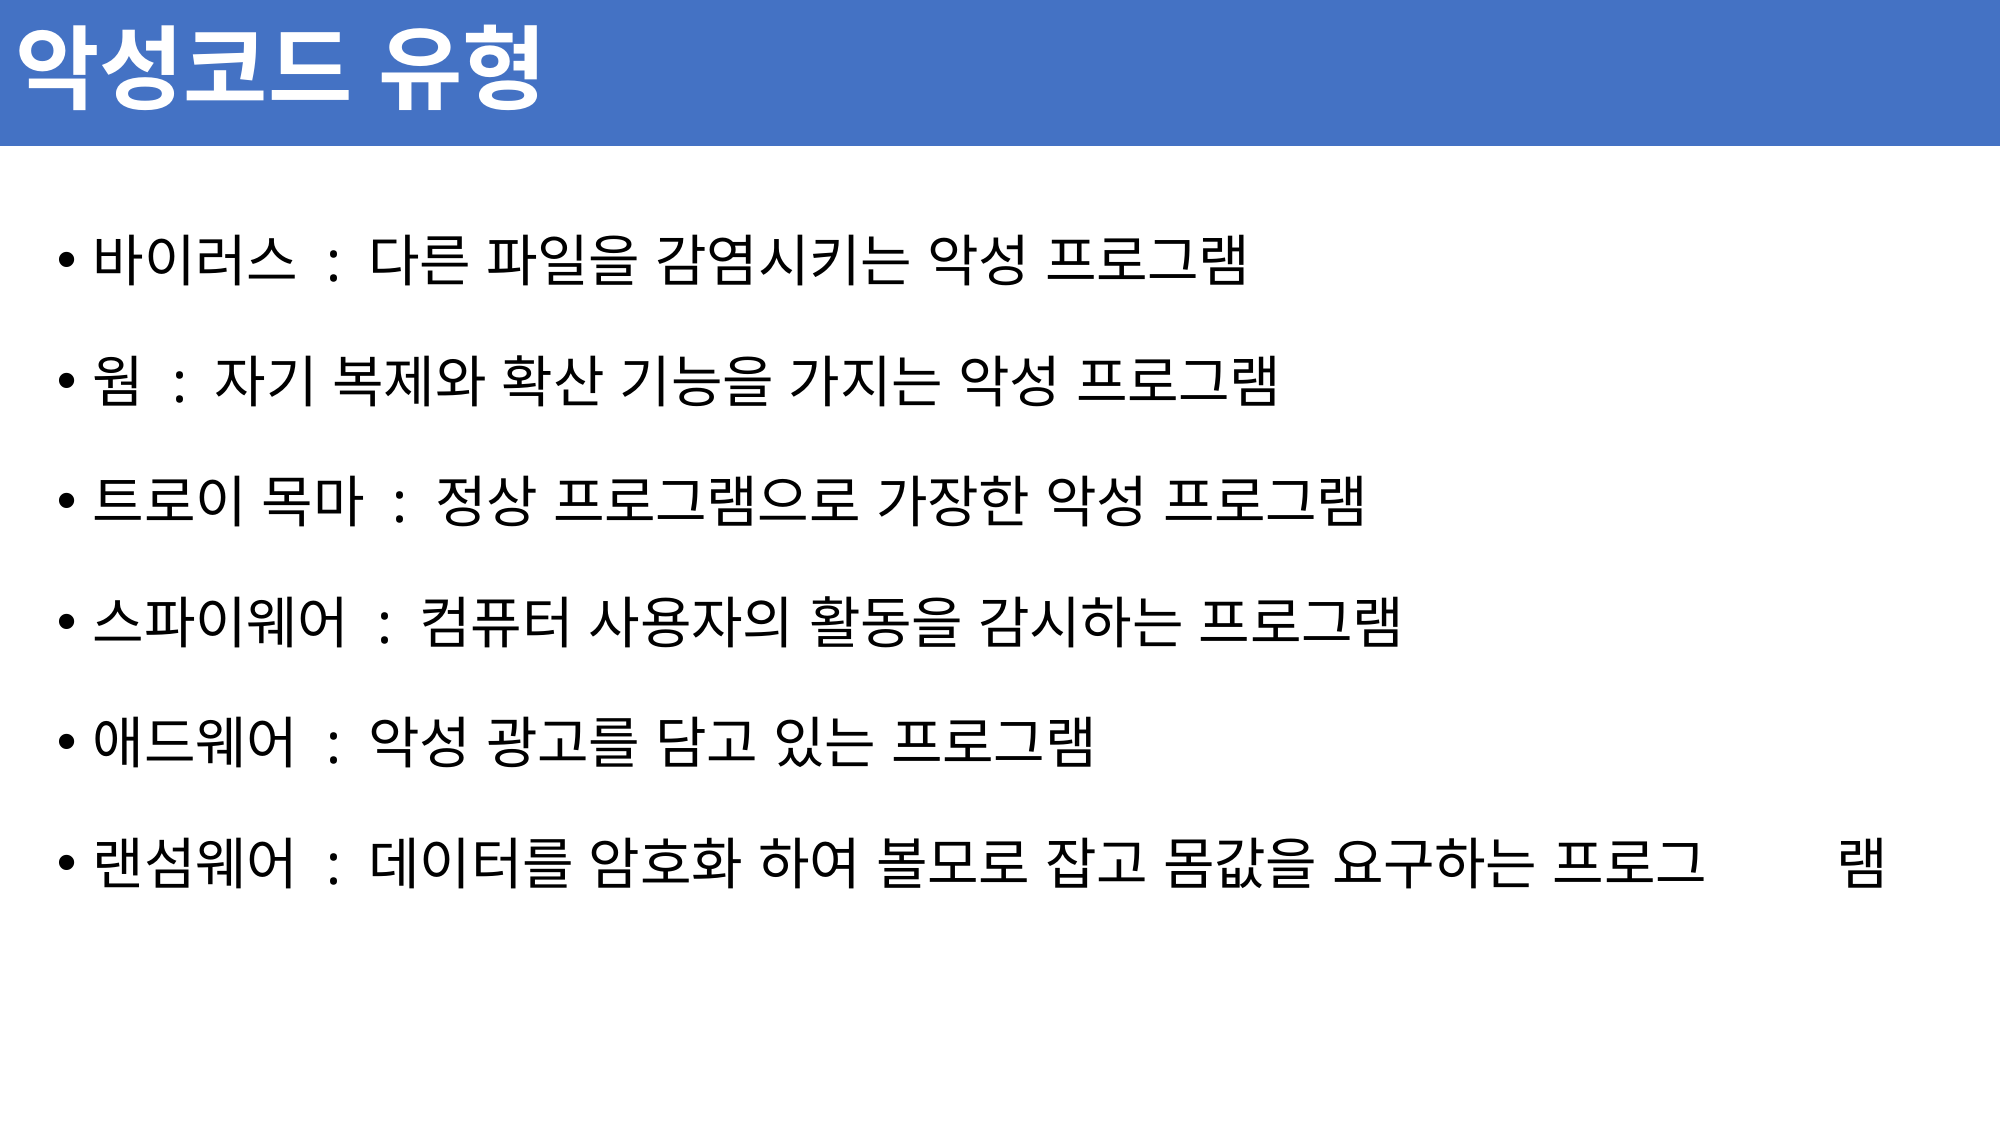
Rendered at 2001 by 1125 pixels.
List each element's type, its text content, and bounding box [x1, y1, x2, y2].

title 악성코드 유형 [0, 0, 2000, 146]
list 바이러스 : 다른 파일을 감염시키는 악성 프로그램 웜 : 자기 복제와 확산 기능을 가지는 악성 프로그램 트로이 목마 : 정상 프로그램으로 가장한 악성 프로그램 스파이웨어 : 컴퓨터 사용자의 활동을 감시하는 프로그램 애드웨어 : 악성 광고를 담고 있는 프로그램 랜섬웨어 : 데이터를 암호화 하여 볼모로 잡고 몸값을 요구하는 프로그 램 [41, 185, 1986, 1008]
